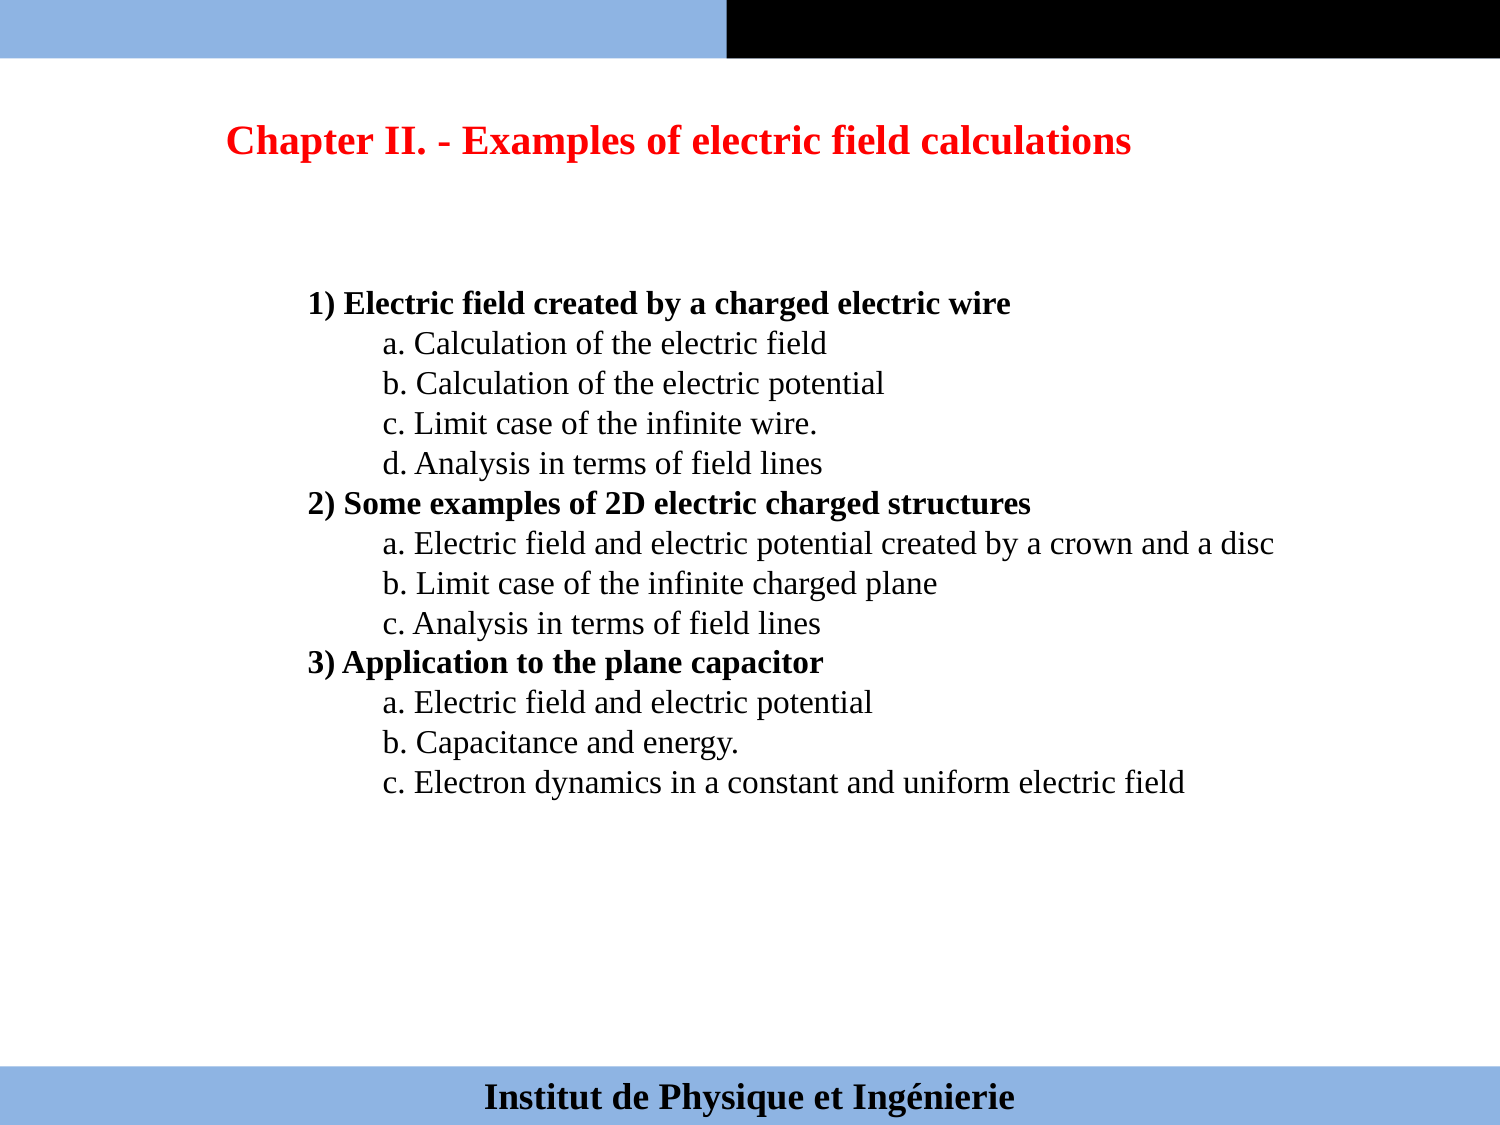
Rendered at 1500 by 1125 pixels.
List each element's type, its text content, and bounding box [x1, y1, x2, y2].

text_box [0, 0, 724, 61]
text_box Chapter II. - Examples of electric field calculations [210, 105, 1383, 171]
text_box [0, 1064, 1500, 1125]
text_box [724, 0, 1500, 61]
text_box Institut de Physique et Ingénierie [412, 1064, 1040, 1124]
text_box [750, 281, 1477, 376]
text_box 1) Electric field created by a charged electric wire a. Calculation of the electric field b. Calculation of the electric potential c. Limit case of the infinite wire. d. Analysis in terms of field lines 2) Some examples of 2D electric charged structures a. Electric field and electric potential created by a crown and a disc b. Limit case of the infinite charged plane c. Analysis in terms of field lines 3) Application to the plane capacitor a. Electric field and electric potential b. Capacitance and energy. c. Electron dynamics in a constant and uniform electric field [292, 199, 1395, 848]
